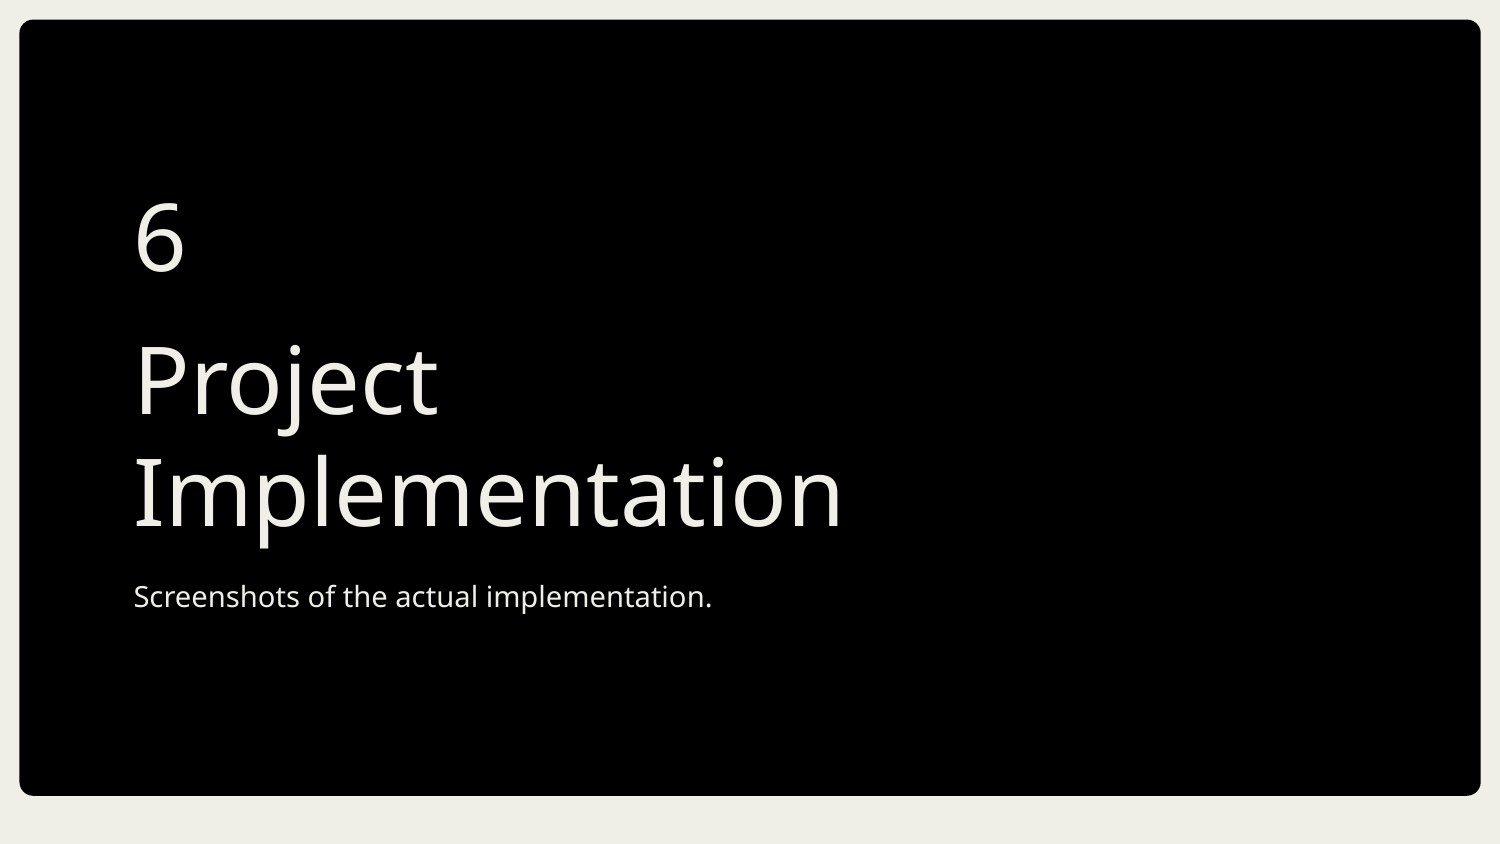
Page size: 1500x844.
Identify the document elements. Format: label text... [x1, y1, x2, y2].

subtitle Screenshots of the actual implementation. [118, 562, 797, 629]
title 6 [118, 161, 322, 306]
title Project Implementation [118, 305, 877, 563]
